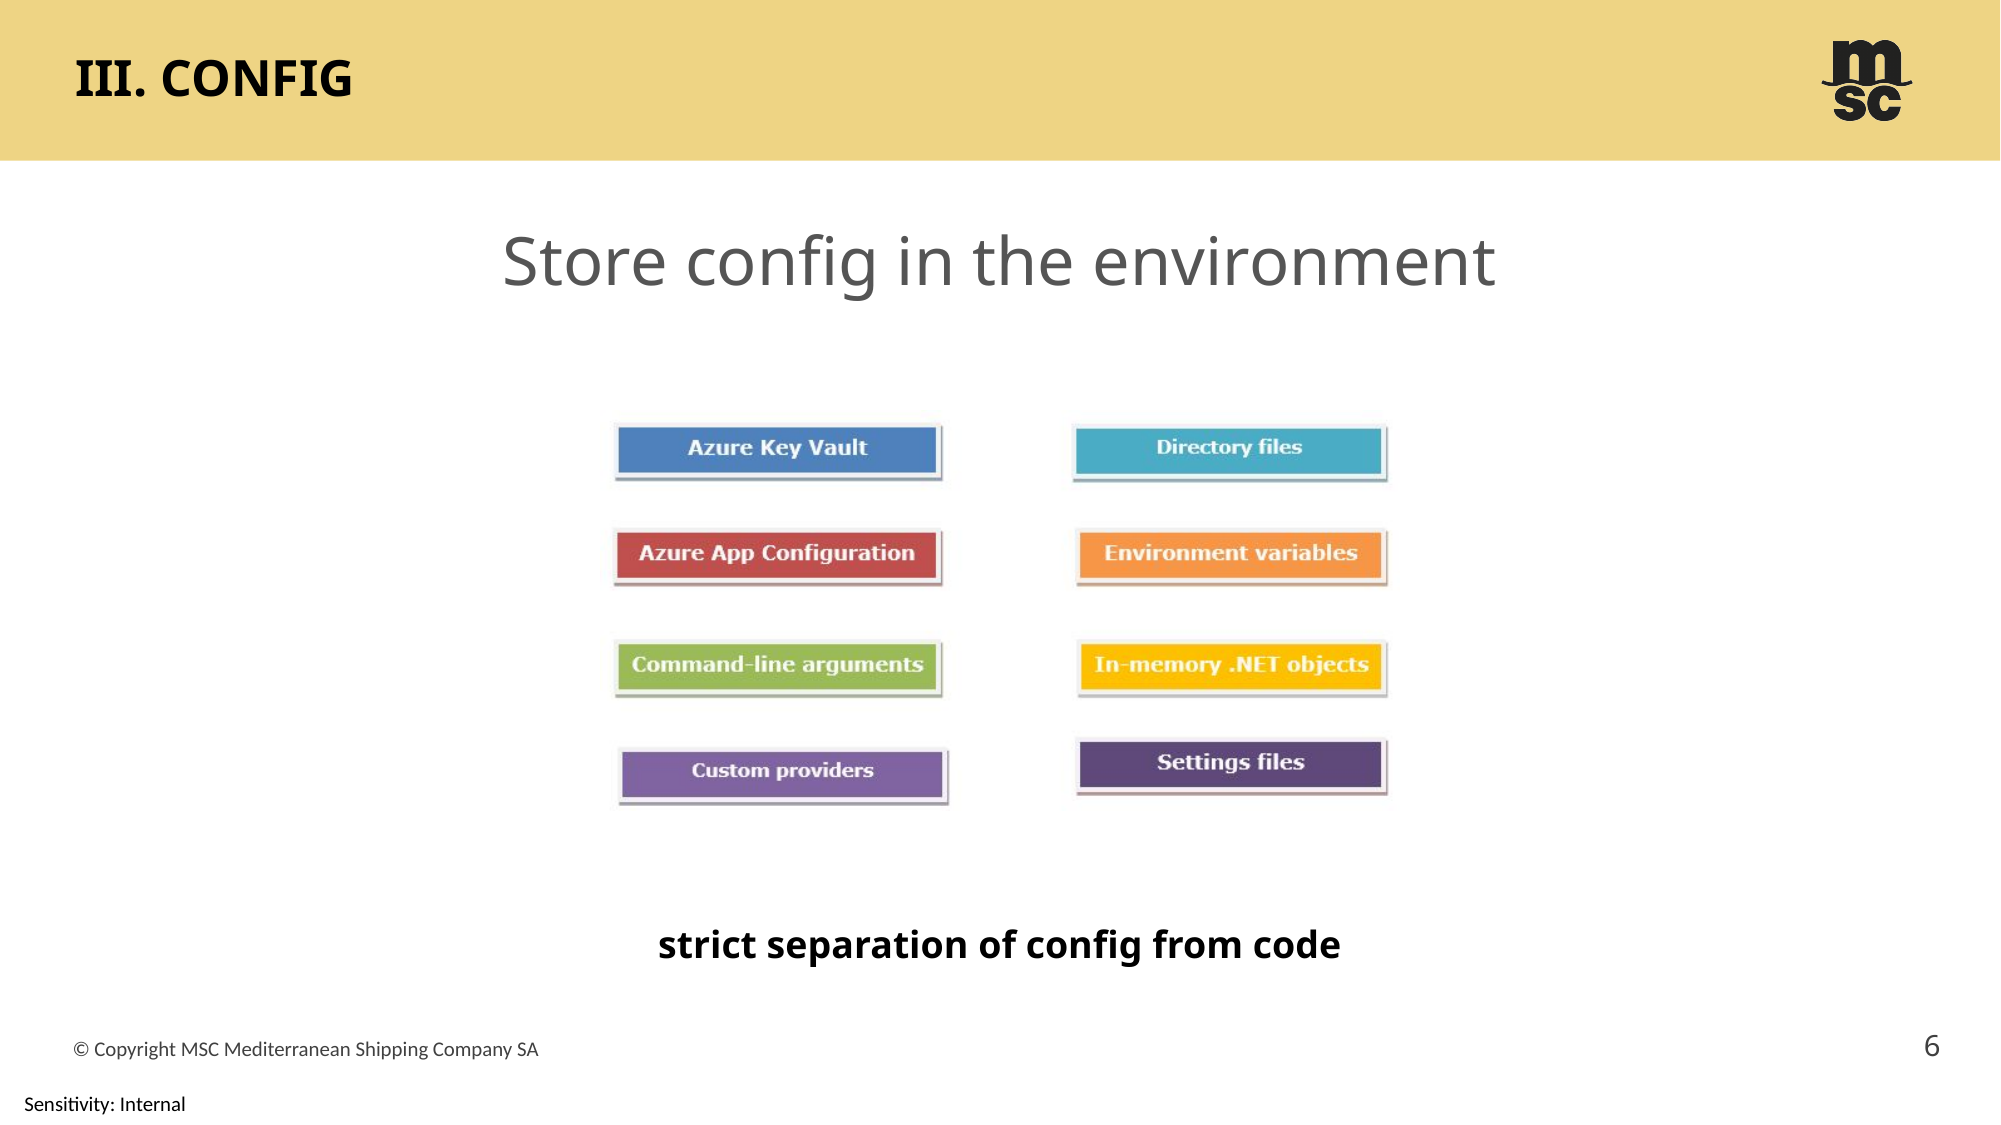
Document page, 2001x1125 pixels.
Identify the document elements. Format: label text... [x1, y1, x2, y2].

text_box Store config in the environment [0, 210, 2000, 306]
slide_number 6 [1879, 1019, 1956, 1070]
picture [1797, 5, 1937, 157]
picture [600, 410, 1400, 811]
footer © Copyright MSC Mediterranean Shipping Company SA [57, 1027, 663, 1079]
text_box strict separation of config from code [72, 913, 1928, 974]
title III. Config [75, 6, 1474, 155]
